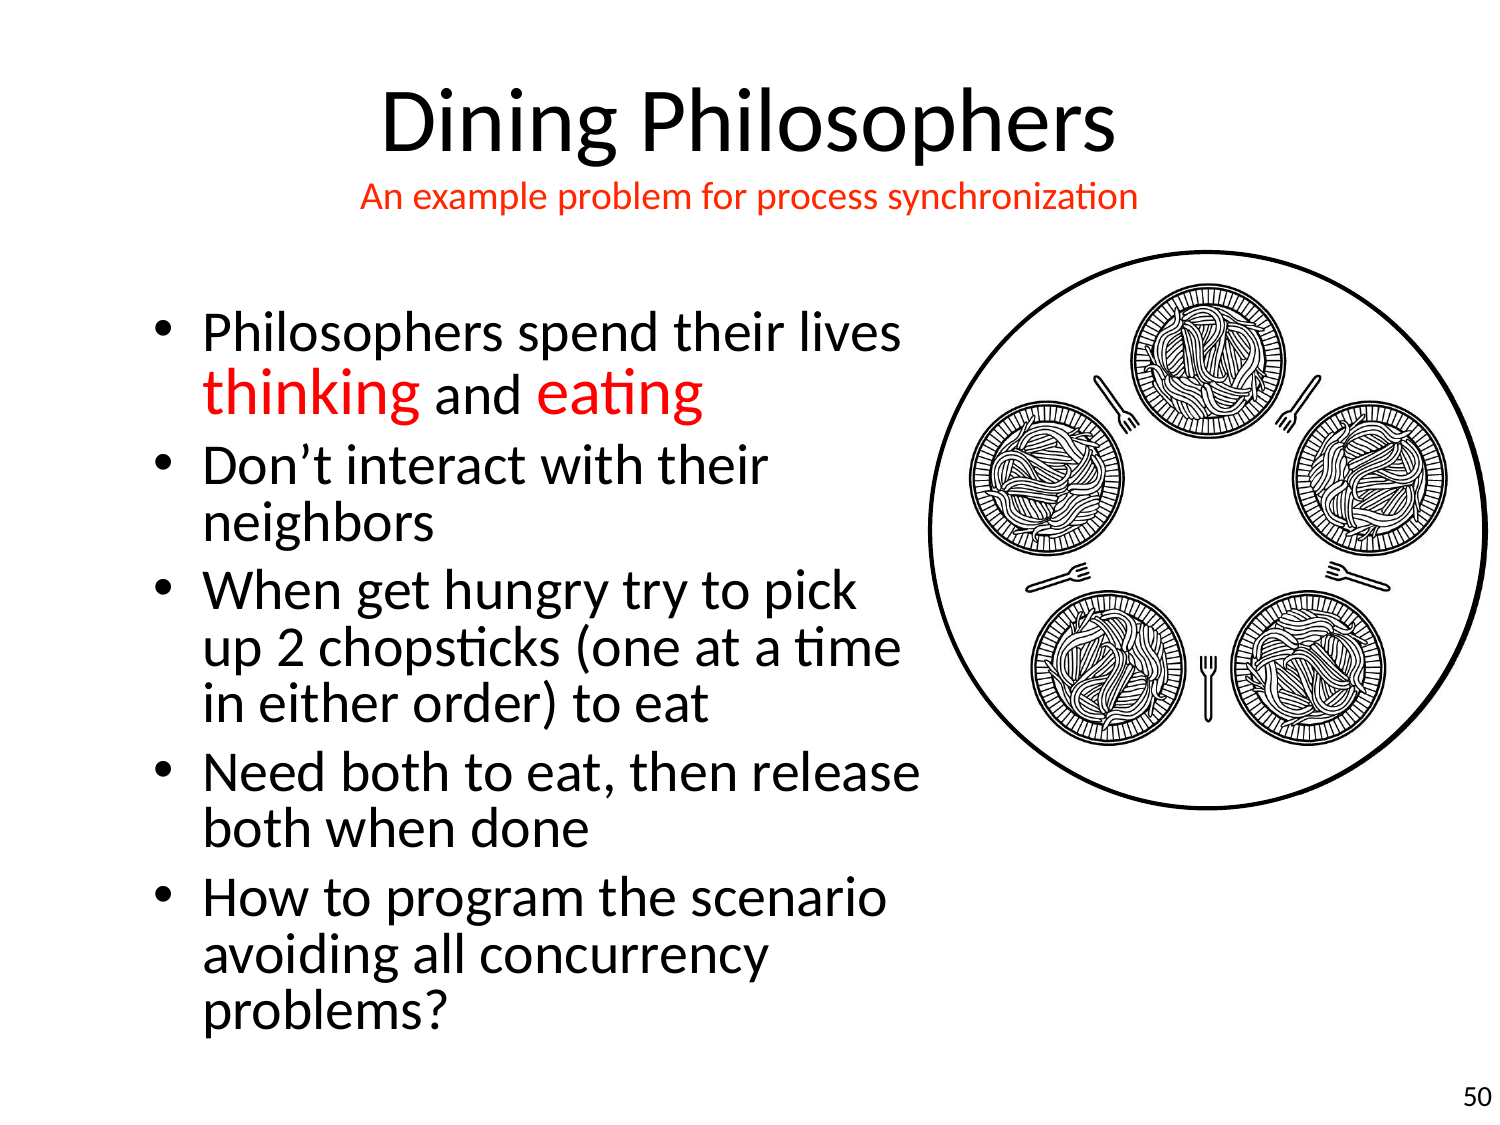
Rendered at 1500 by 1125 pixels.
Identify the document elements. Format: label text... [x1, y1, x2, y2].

slide_number ‹#› [1453, 761, 1500, 1125]
title Dining Philosophers An example problem for process synchronization [75, 45, 1425, 233]
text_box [928, 251, 1491, 809]
list Philosophers spend their lives thinking and eating Don’t interact with their neighbors When get hungry try to pick up 2 chopsticks (one at a time in either order) to eat Need both to eat, then release both when done How to program the scenario avoiding all concurrency problems? [145, 298, 940, 1069]
